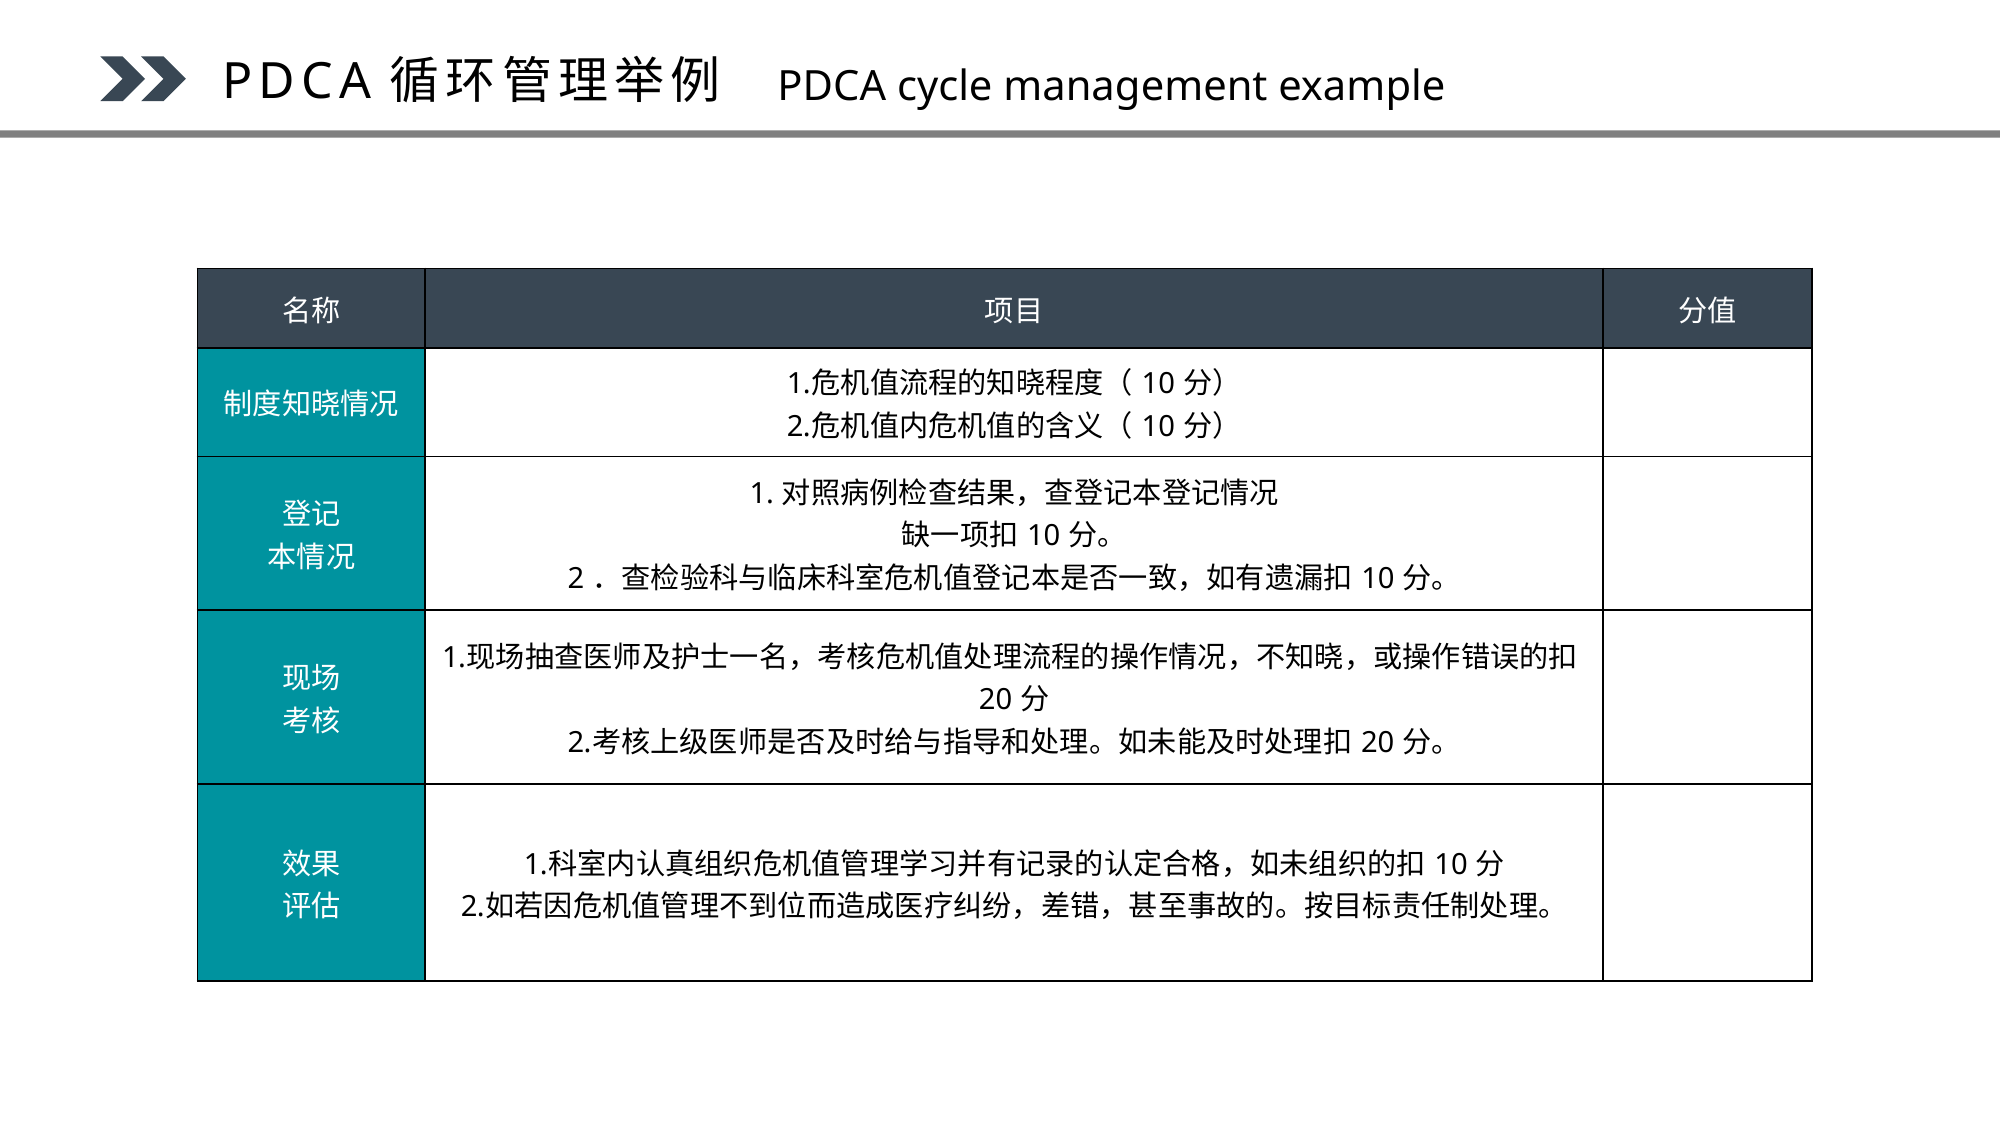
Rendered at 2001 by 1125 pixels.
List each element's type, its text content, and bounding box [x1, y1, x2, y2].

table_header 项目 [426, 269, 1602, 347]
table_header 名称 [198, 269, 424, 347]
table_cell 现场 考核 [198, 611, 424, 783]
table_cell 现场抽查医师及护士一名，考核危机值处理流程的操作情况，不知晓，或操作错误的扣20分 考核上级医师是否及时给与指导和处理。如未能及时处理扣20分。 [426, 611, 1602, 783]
table_cell 危机值流程的知晓程度（10分） 危机值内危机值的含义（10分） [426, 349, 1602, 456]
table_cell 制度知晓情况 [198, 349, 424, 456]
table_cell 科室内认真组织危机值管理学习并有记录的认定合格，如未组织的扣10分 如若因危机值管理不到位而造成医疗纠纷，差错，甚至事故的。按目标责任制处理。 [426, 785, 1602, 980]
text_box PDCA循环管理举例 [201, 37, 743, 119]
table_cell 效果 评估 [198, 785, 424, 980]
table_cell [1604, 611, 1811, 783]
table_cell 登记 本情况 [198, 457, 424, 609]
table_cell 1.对照病例检查结果，查登记本登记情况 缺一项扣10分。 2．查检验科与临床科室危机值登记本是否一致，如有遗漏扣10分。 [426, 457, 1602, 609]
table_header 分值 [1604, 269, 1811, 347]
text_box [100, 56, 186, 102]
table_cell [1604, 457, 1811, 609]
text_box [0, 129, 2000, 139]
table_cell [1604, 785, 1811, 980]
table_cell [1604, 349, 1811, 456]
text_box PDCA cycle management example [756, 48, 1467, 120]
